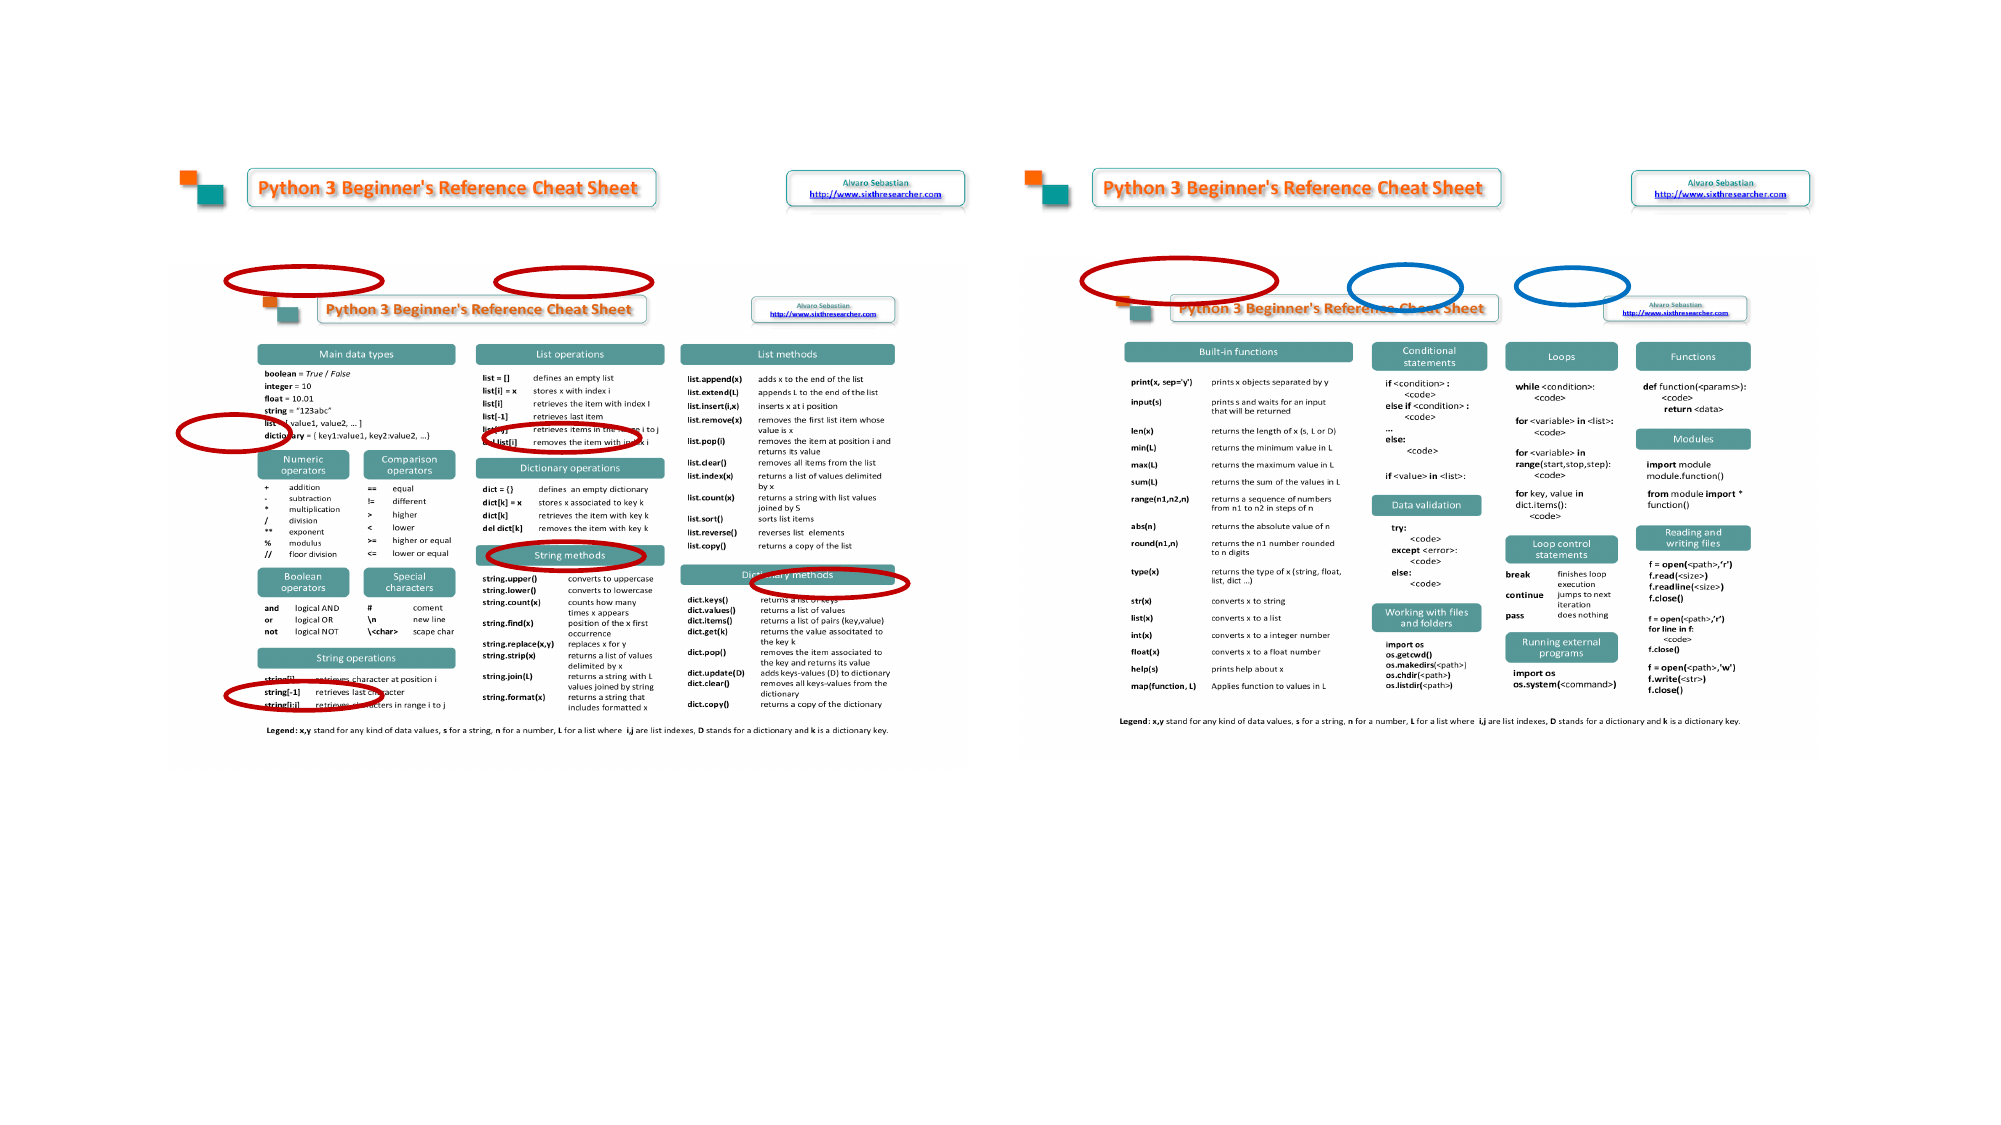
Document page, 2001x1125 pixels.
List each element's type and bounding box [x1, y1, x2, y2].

picture [1001, 134, 1836, 222]
picture [165, 257, 967, 772]
picture [1018, 257, 1819, 762]
picture [156, 134, 991, 222]
